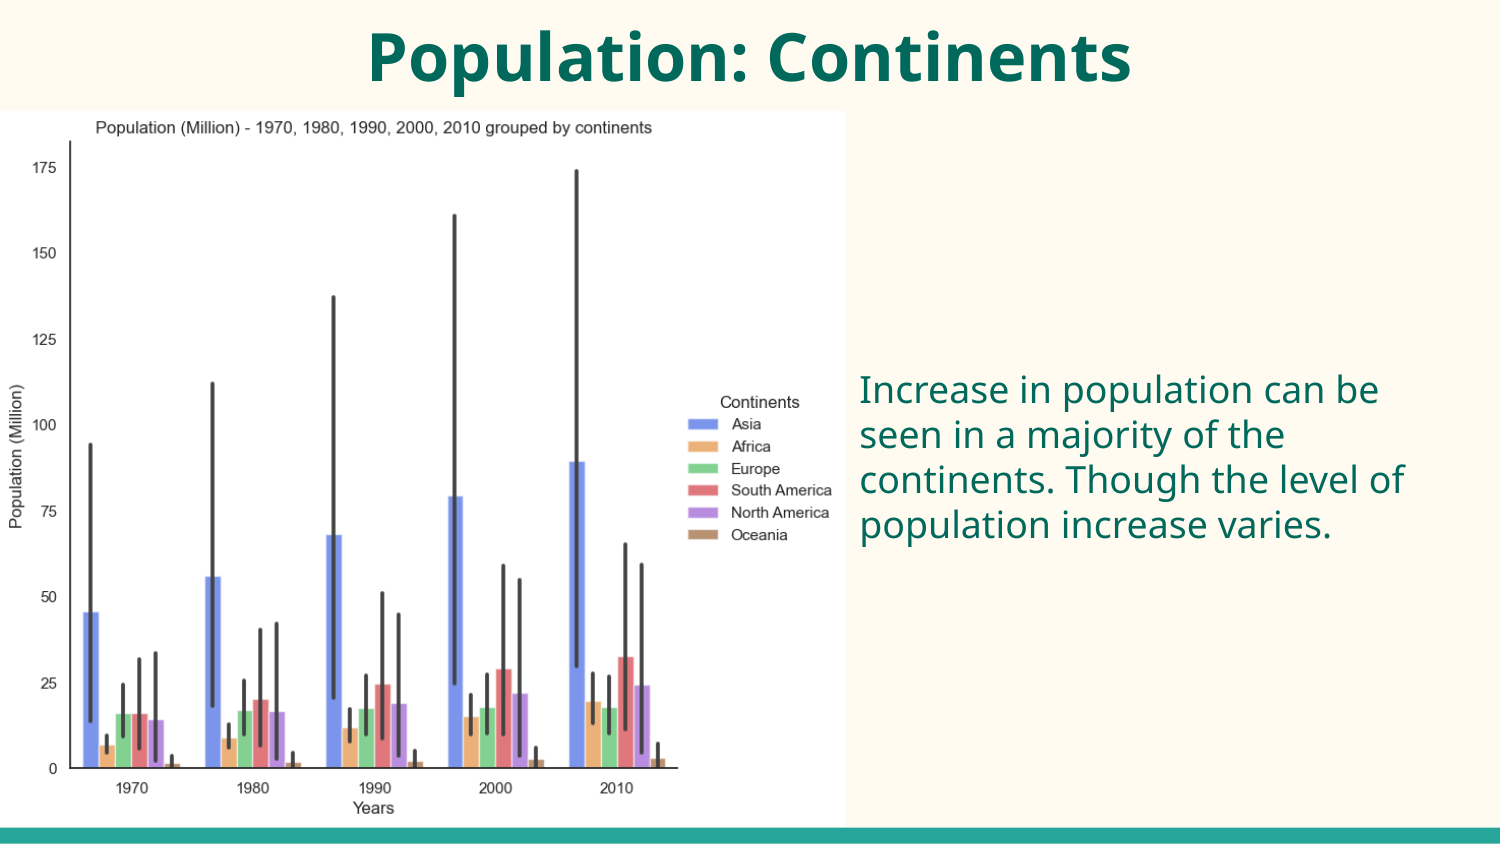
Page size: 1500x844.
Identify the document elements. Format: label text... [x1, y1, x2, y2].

text_box Population: Continents [0, 0, 1500, 110]
picture [0, 111, 845, 827]
text_box Increase in population can be seen in a majority of the continents. Though the level of population increase varies. [849, 351, 1466, 587]
